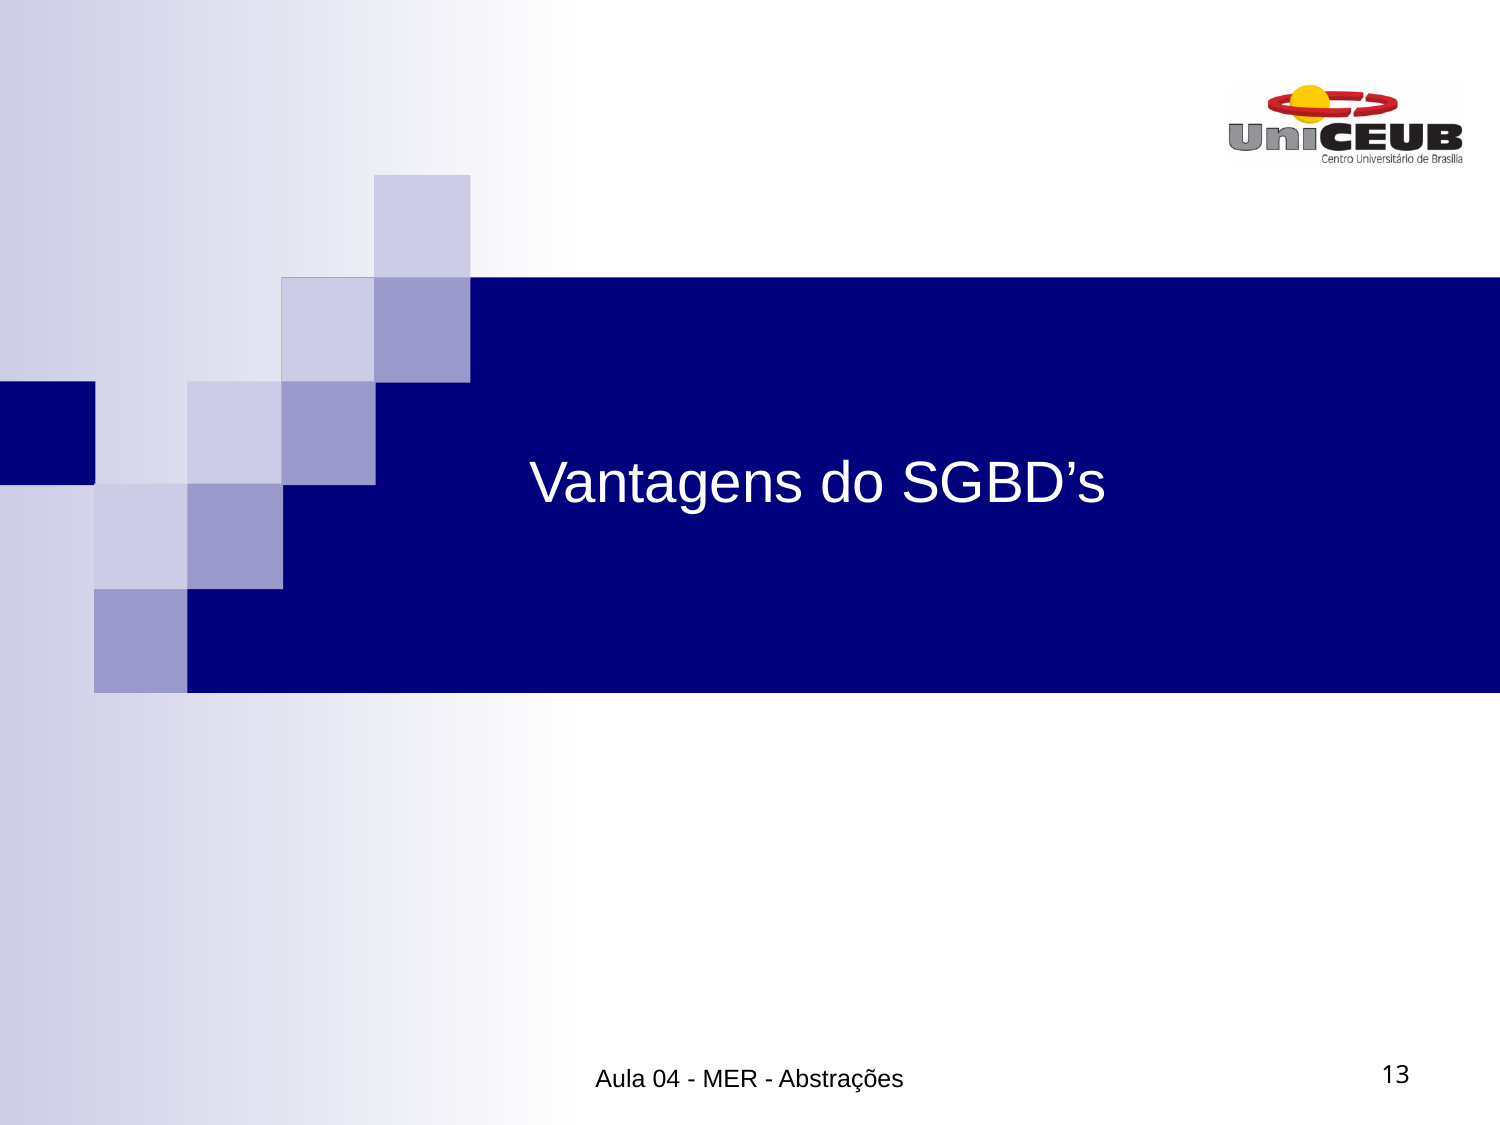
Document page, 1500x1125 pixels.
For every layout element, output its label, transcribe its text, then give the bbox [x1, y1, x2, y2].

title Vantagens do SGBD’s [514, 385, 1500, 573]
text_box ‹#› [1074, 1024, 1425, 1100]
footer Aula 04 - MER - Abstrações [512, 1025, 988, 1100]
picture [1227, 83, 1464, 165]
